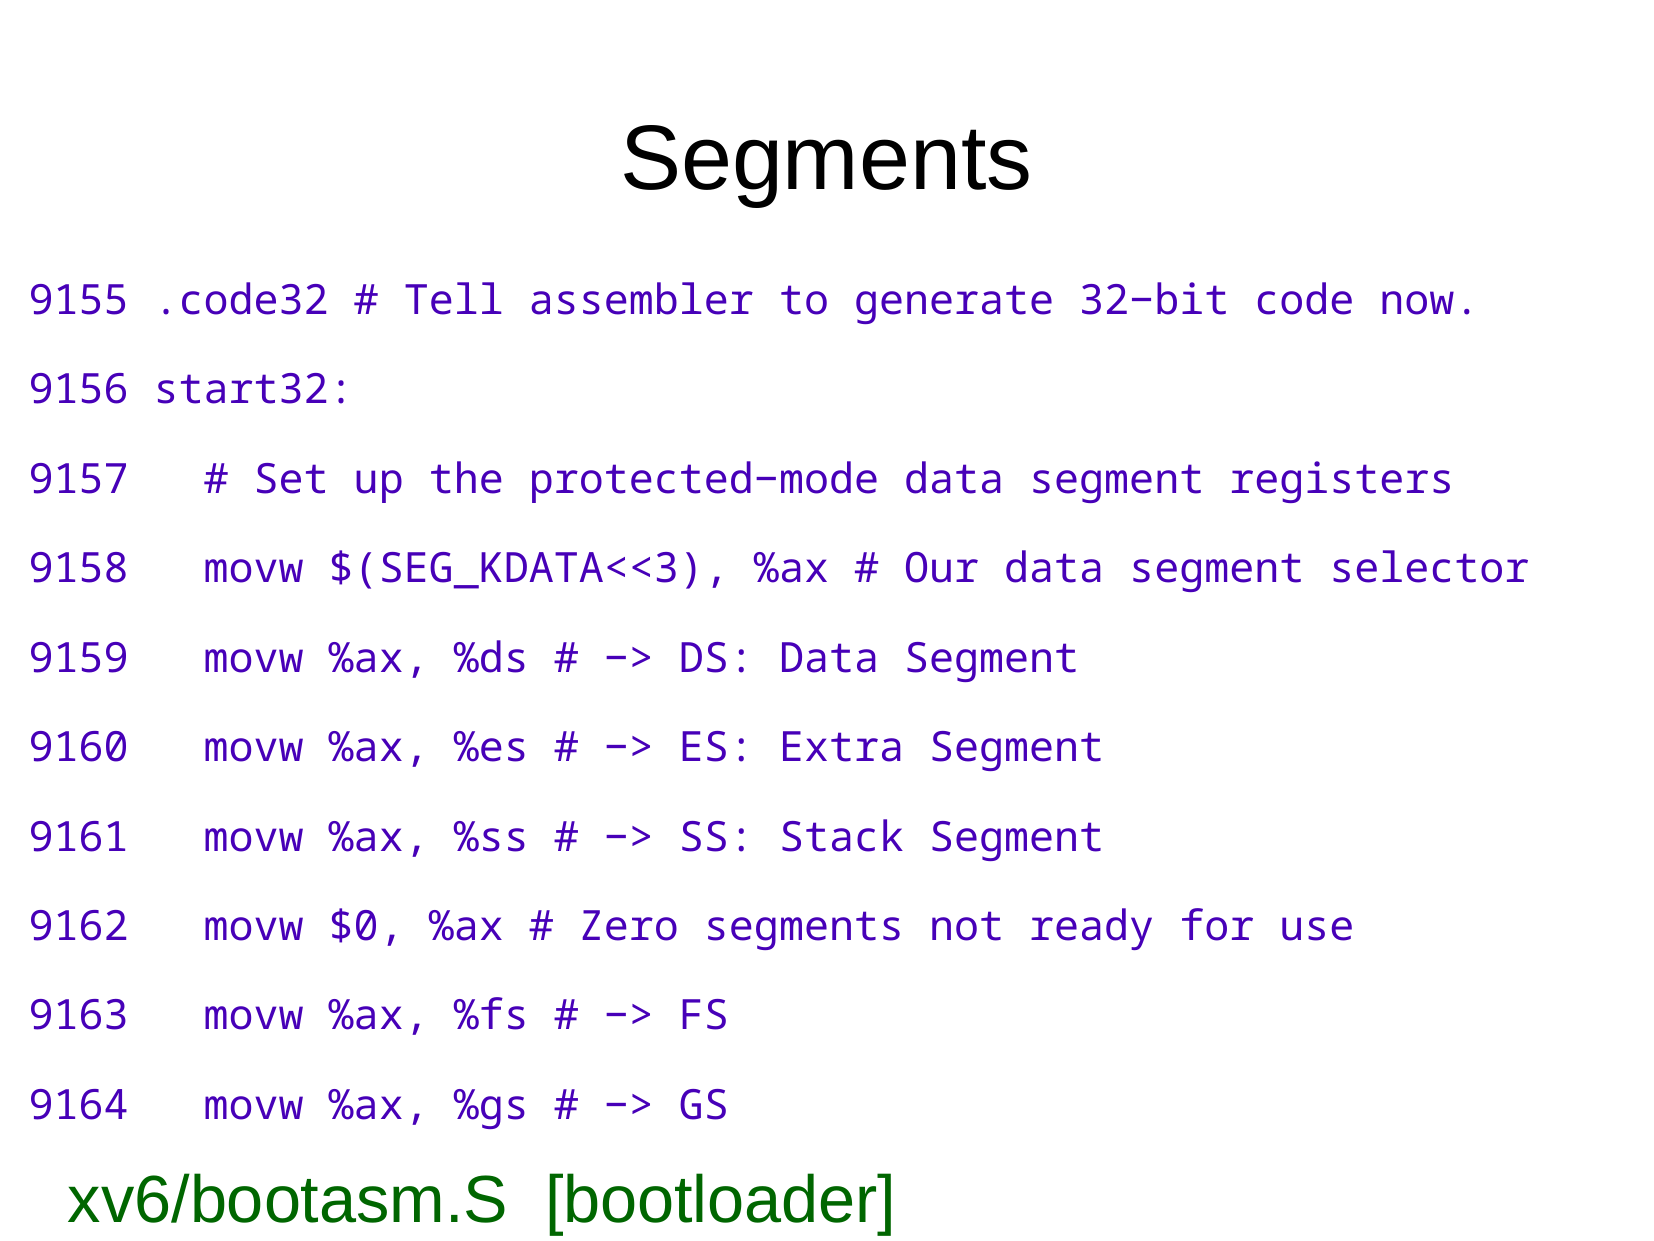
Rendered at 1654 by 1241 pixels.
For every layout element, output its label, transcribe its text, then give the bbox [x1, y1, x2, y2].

text_box xv6/bootasm.S [bootloader] [53, 1148, 938, 1238]
title Segments [82, 49, 1571, 257]
list 9155 .code32 # Tell assembler to generate 32−bit code now. 9156 start32: 9157 # Set up the protected−mode data segment registers 9158 movw $(SEG_KDATA<<3), %ax # Our data segment selector 9159 movw %ax, %ds # −> DS: Data Segment 9160 movw %ax, %es # −> ES: Extra Segment 9161 movw %ax, %ss # −> SS: Stack Segment 9162 movw $0, %ax # Zero segments not ready for use 9163 movw %ax, %fs # −> FS 9164 movw %ax, %gs # −> GS [28, 262, 1633, 1163]
